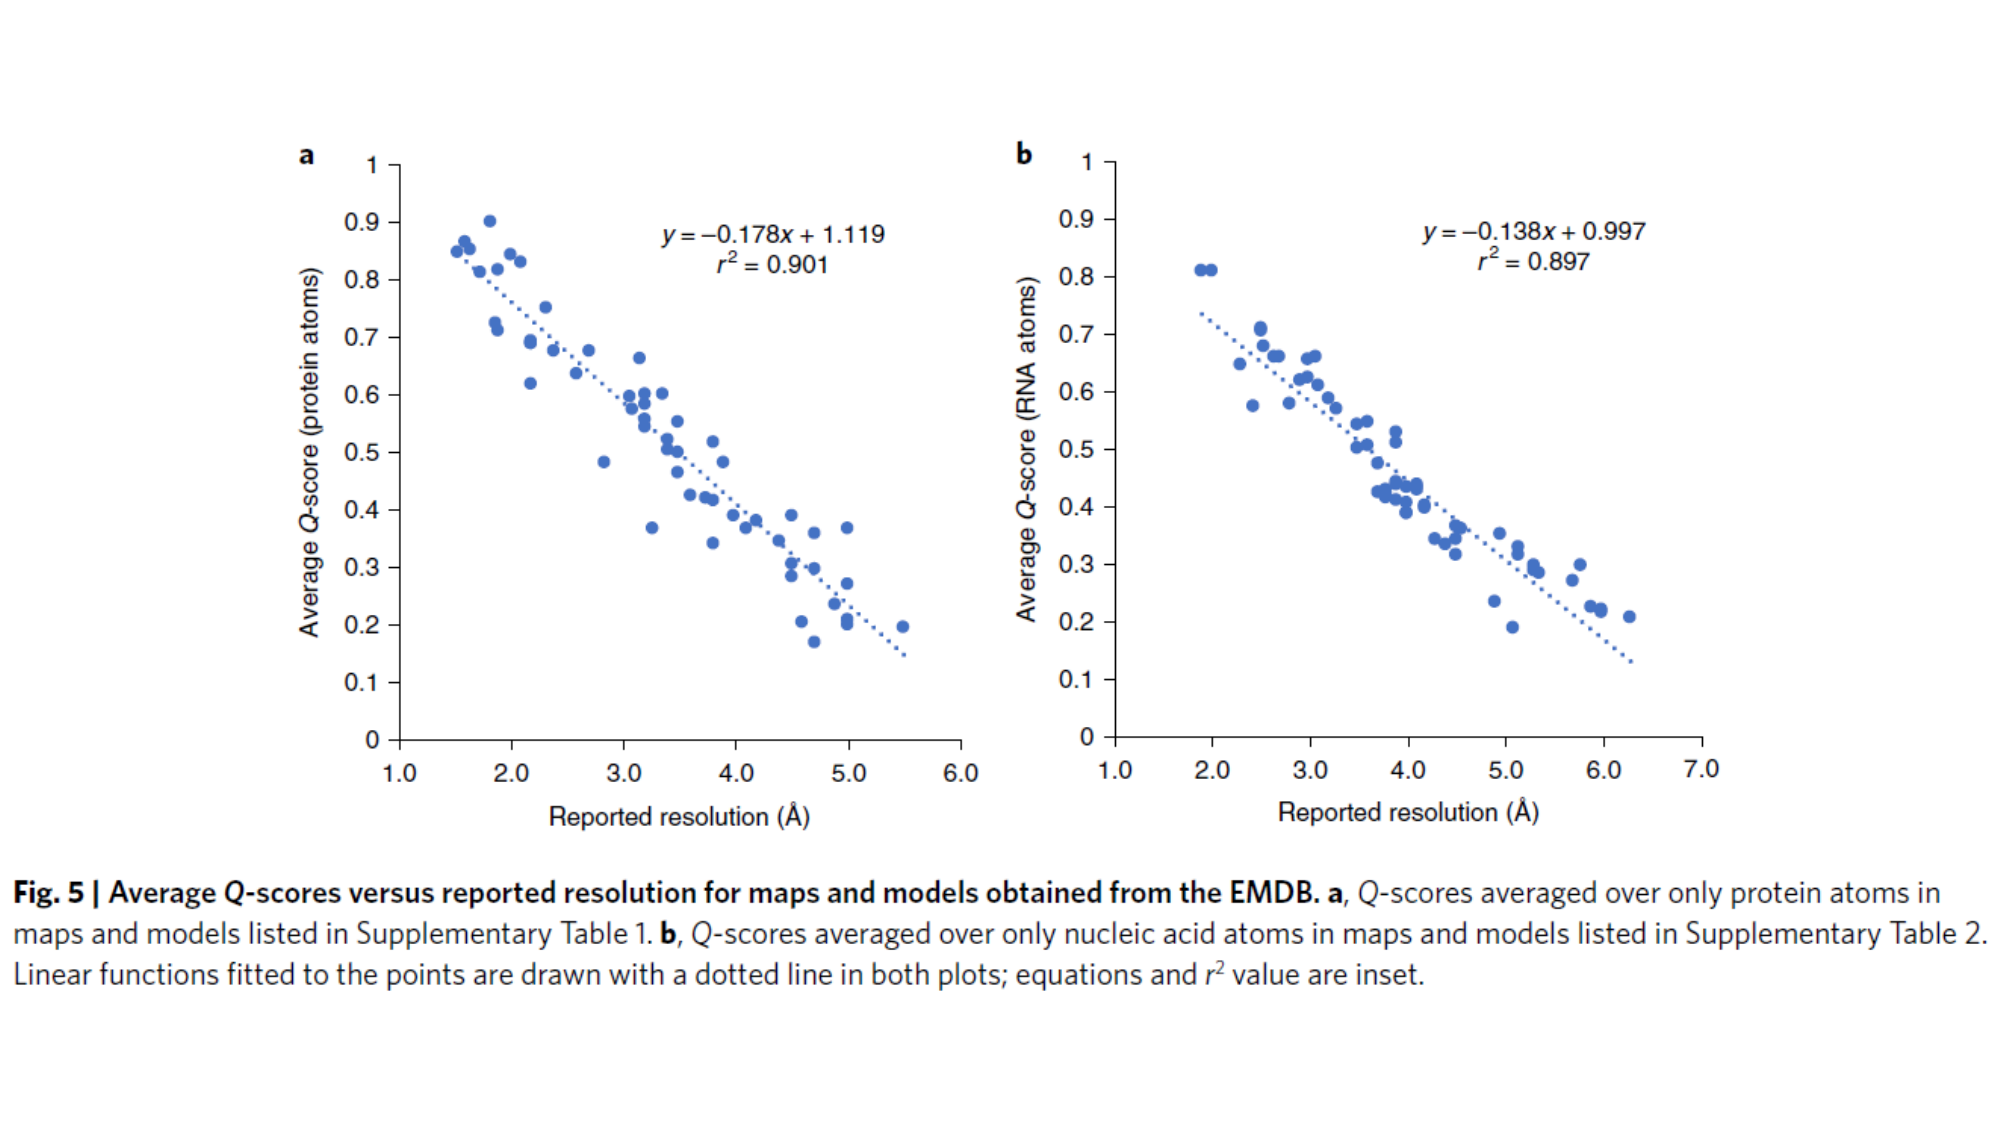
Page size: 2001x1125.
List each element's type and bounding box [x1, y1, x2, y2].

picture [0, 125, 2000, 1000]
